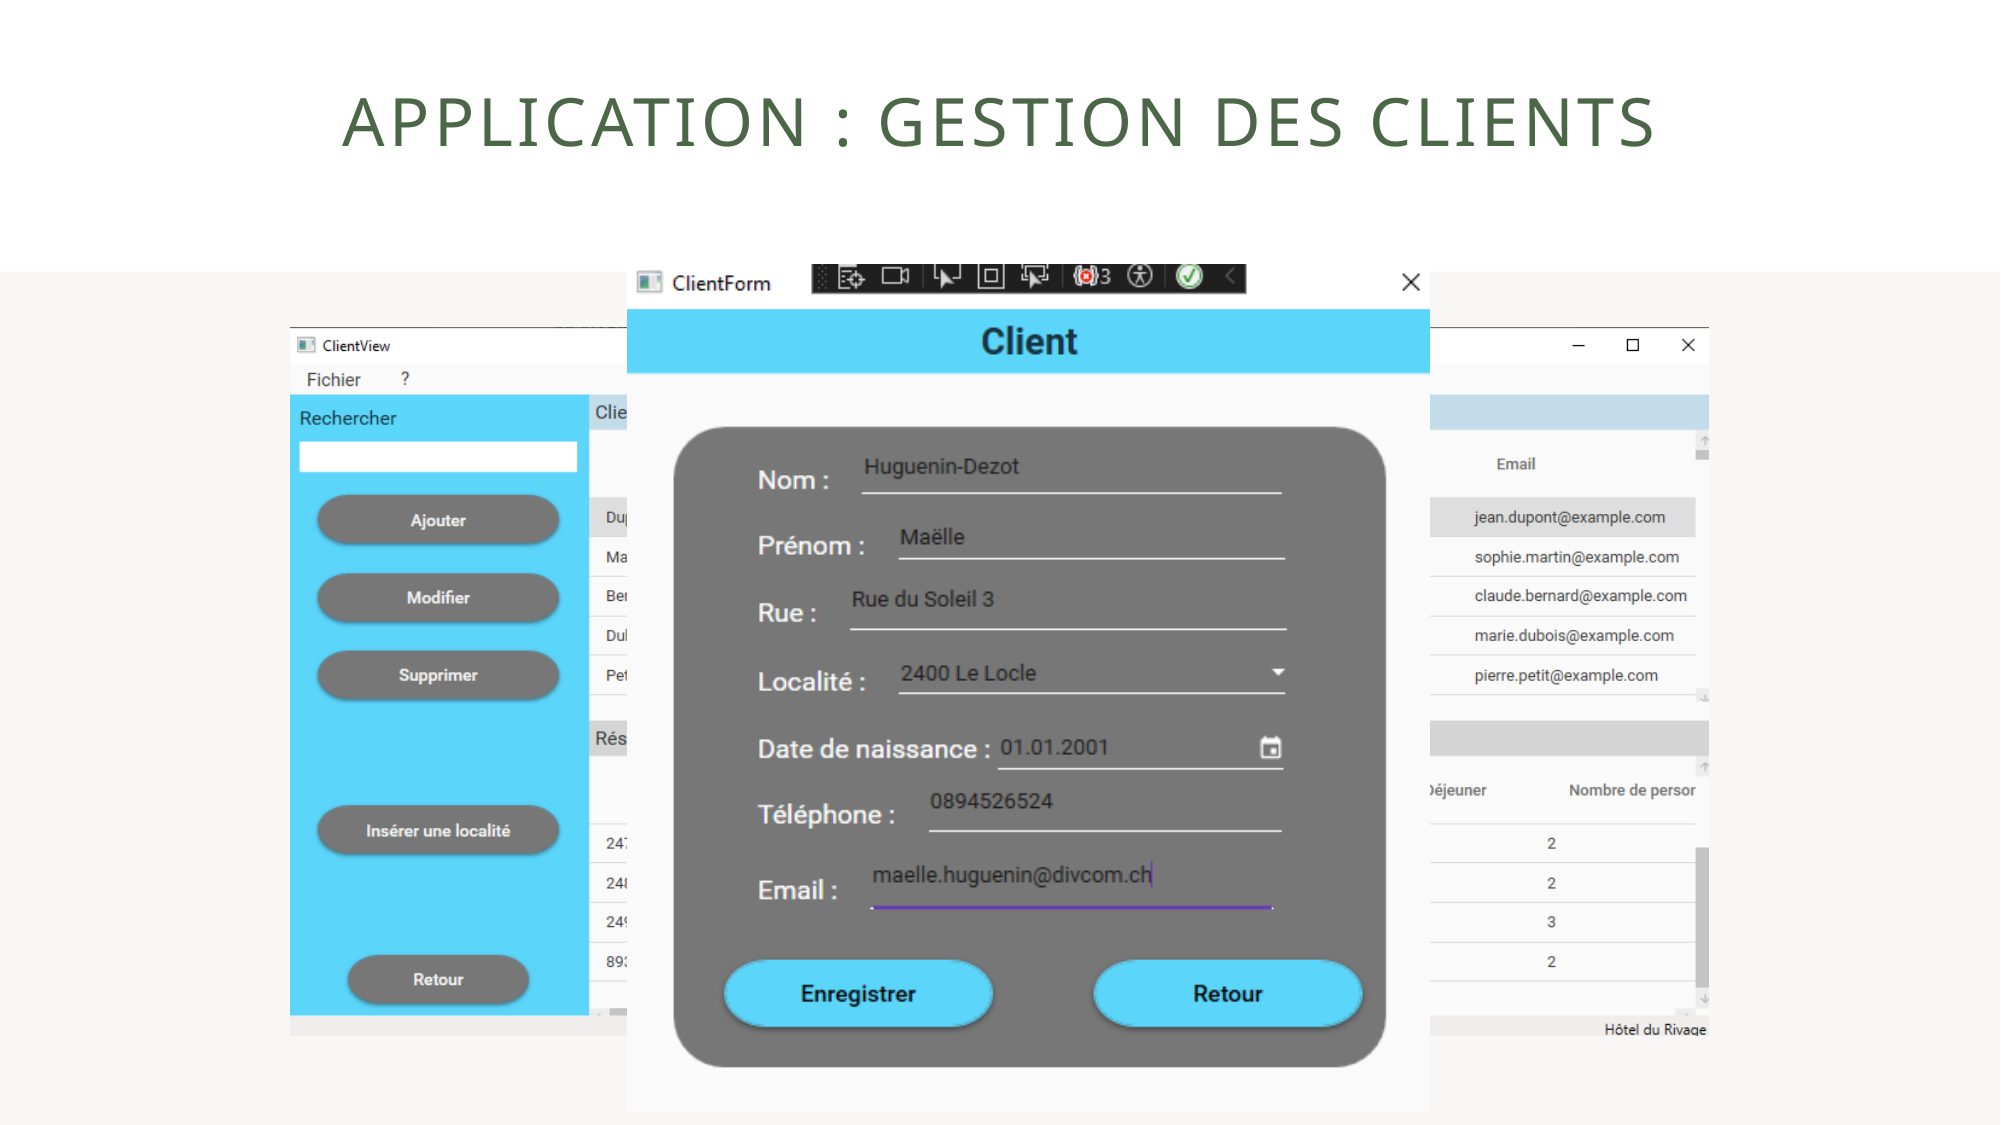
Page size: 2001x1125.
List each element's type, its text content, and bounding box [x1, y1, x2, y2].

picture [0, 264, 2000, 1125]
title Application : Gestion des Clients [137, 81, 1863, 175]
